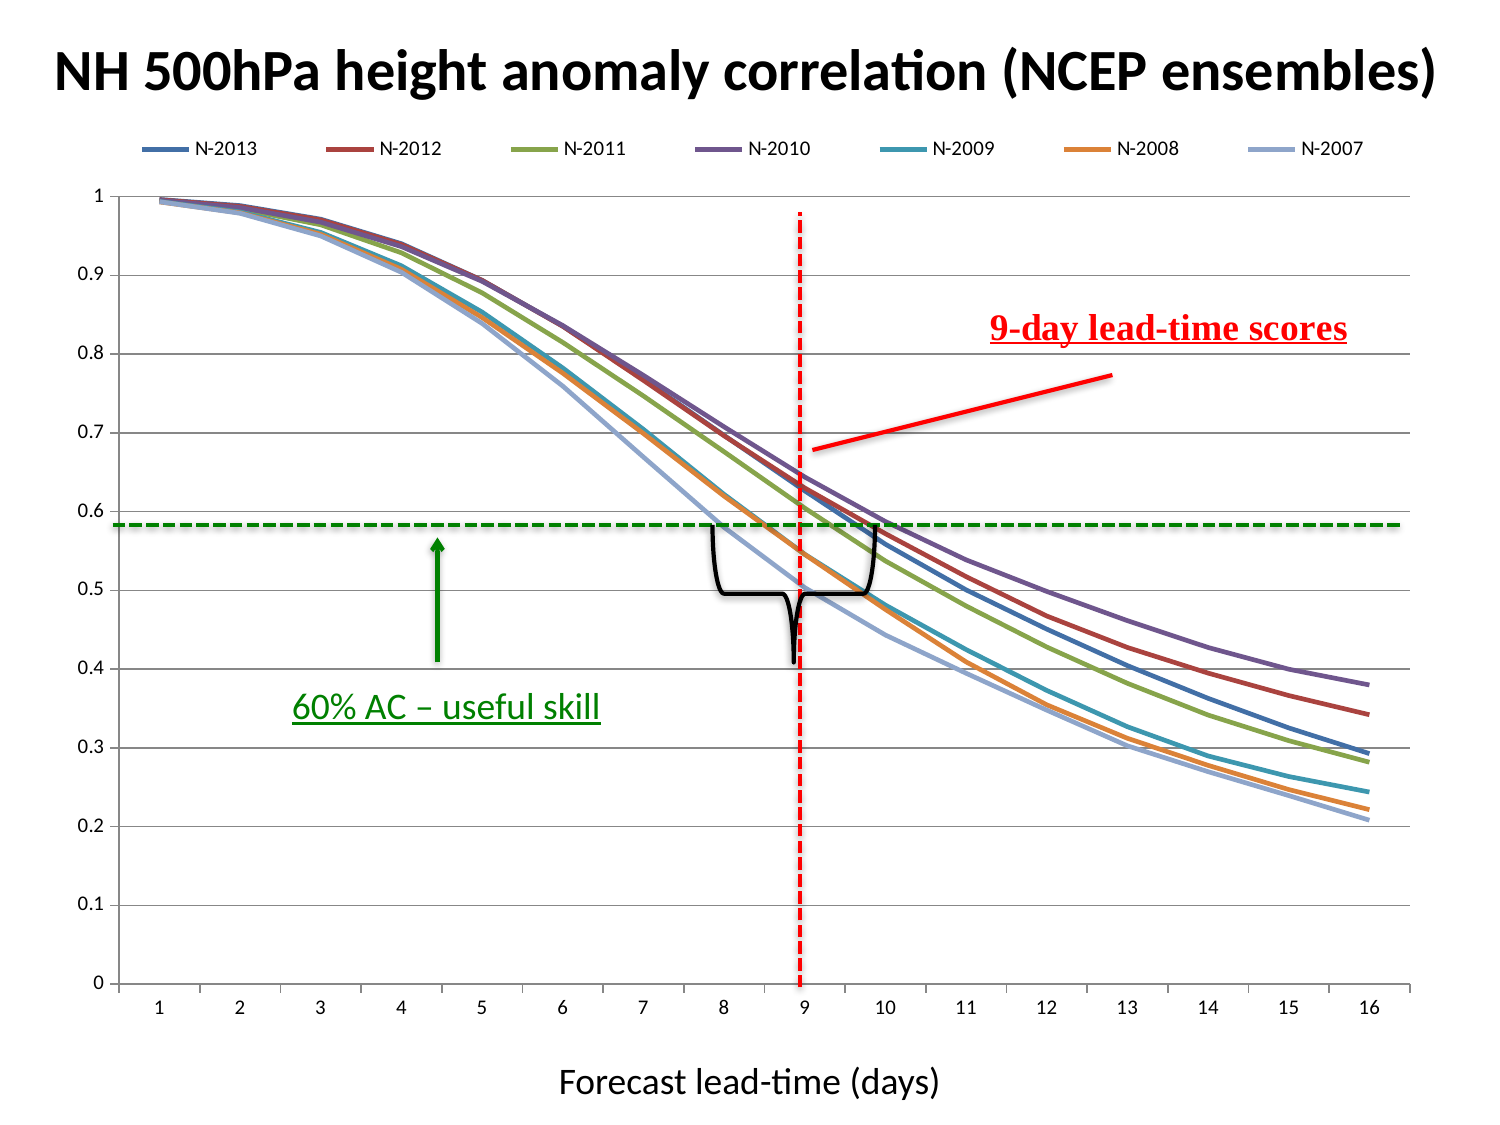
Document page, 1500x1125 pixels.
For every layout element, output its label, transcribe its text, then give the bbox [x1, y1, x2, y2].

text_box NH 500hPa height anomaly correlation (NCEP ensembles) [15, 24, 1491, 110]
chart [49, 124, 1438, 1038]
text_box Forecast lead-time (days) [449, 1049, 1050, 1110]
